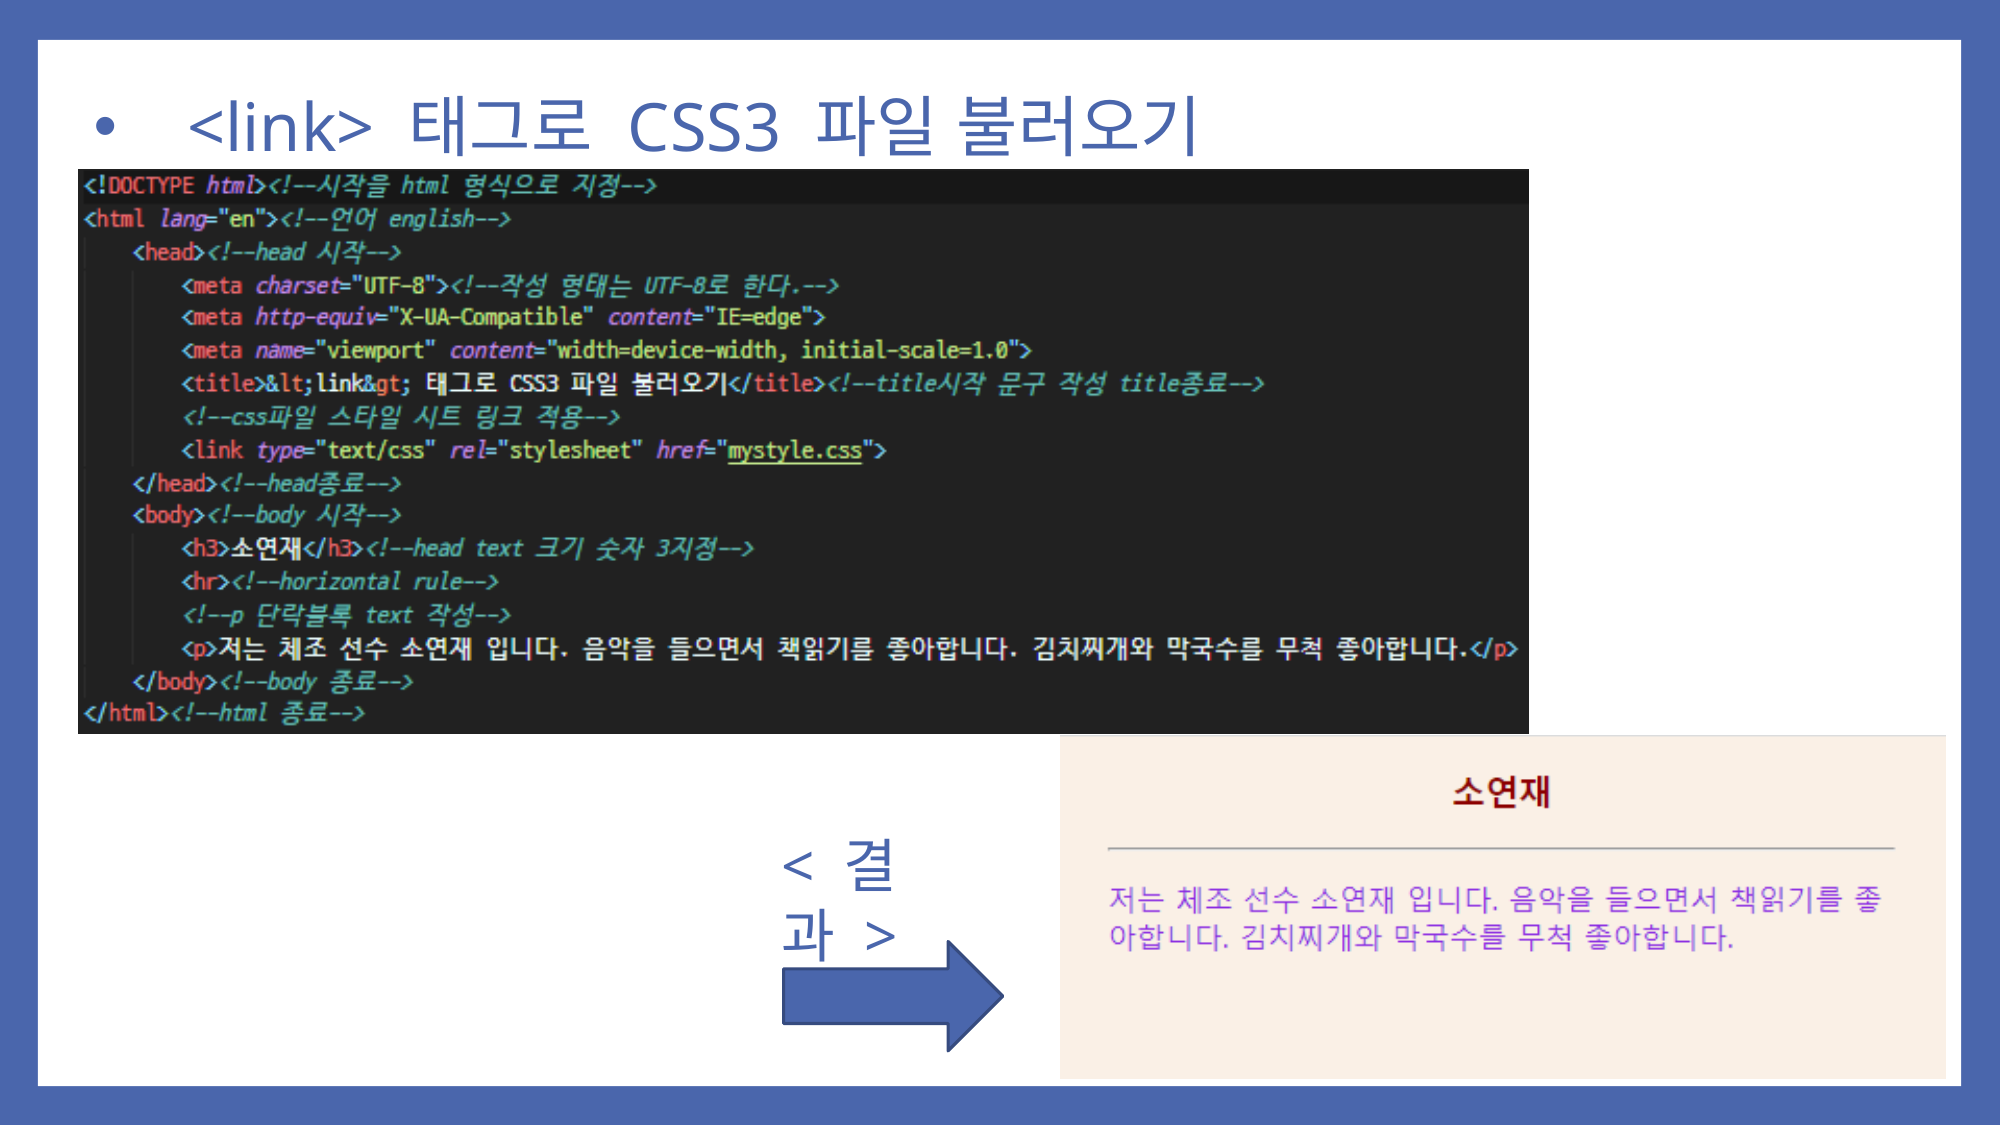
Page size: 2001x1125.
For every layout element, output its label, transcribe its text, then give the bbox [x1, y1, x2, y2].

text_box < 결과 > [766, 821, 1003, 977]
text_box [782, 977, 1004, 1053]
title <link> 태그로 CSS3 파일 불러오기 [78, 90, 1699, 170]
picture [78, 169, 1947, 1080]
